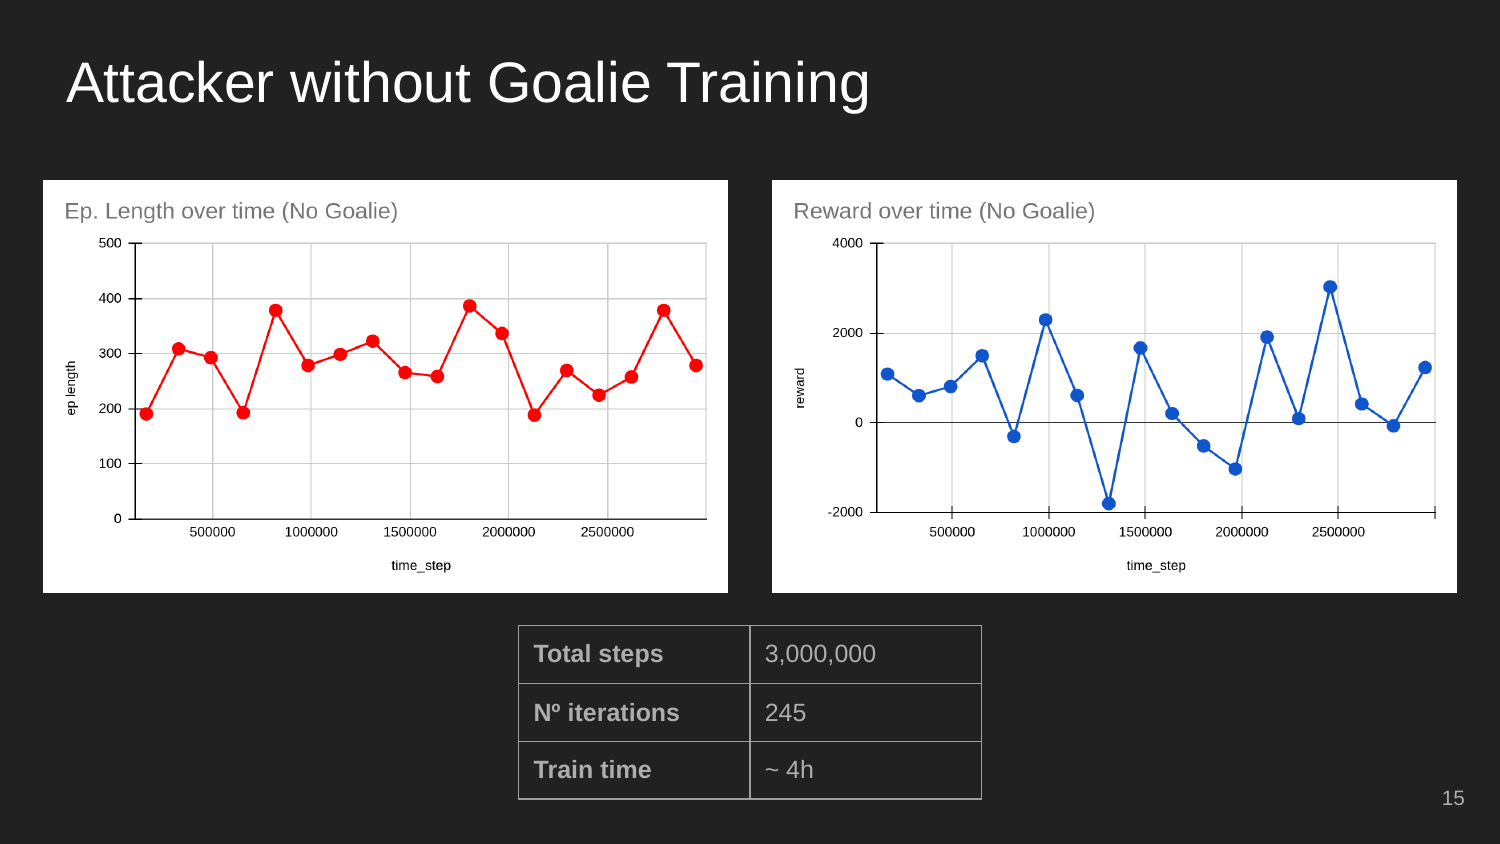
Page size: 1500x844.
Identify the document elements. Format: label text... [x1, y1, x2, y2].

table_cell 245 [751, 684, 981, 741]
picture [772, 179, 1457, 594]
table_header 3,000,000 [751, 626, 981, 683]
table_cell ~ 4h [751, 742, 981, 798]
table_header Total steps [519, 626, 749, 683]
slide_number ‹#› [1389, 764, 1480, 830]
picture [43, 179, 728, 594]
title Attacker without Goalie Training [51, 35, 1449, 130]
table_cell Train time [519, 742, 749, 798]
table_cell Nº iterations [519, 684, 749, 741]
